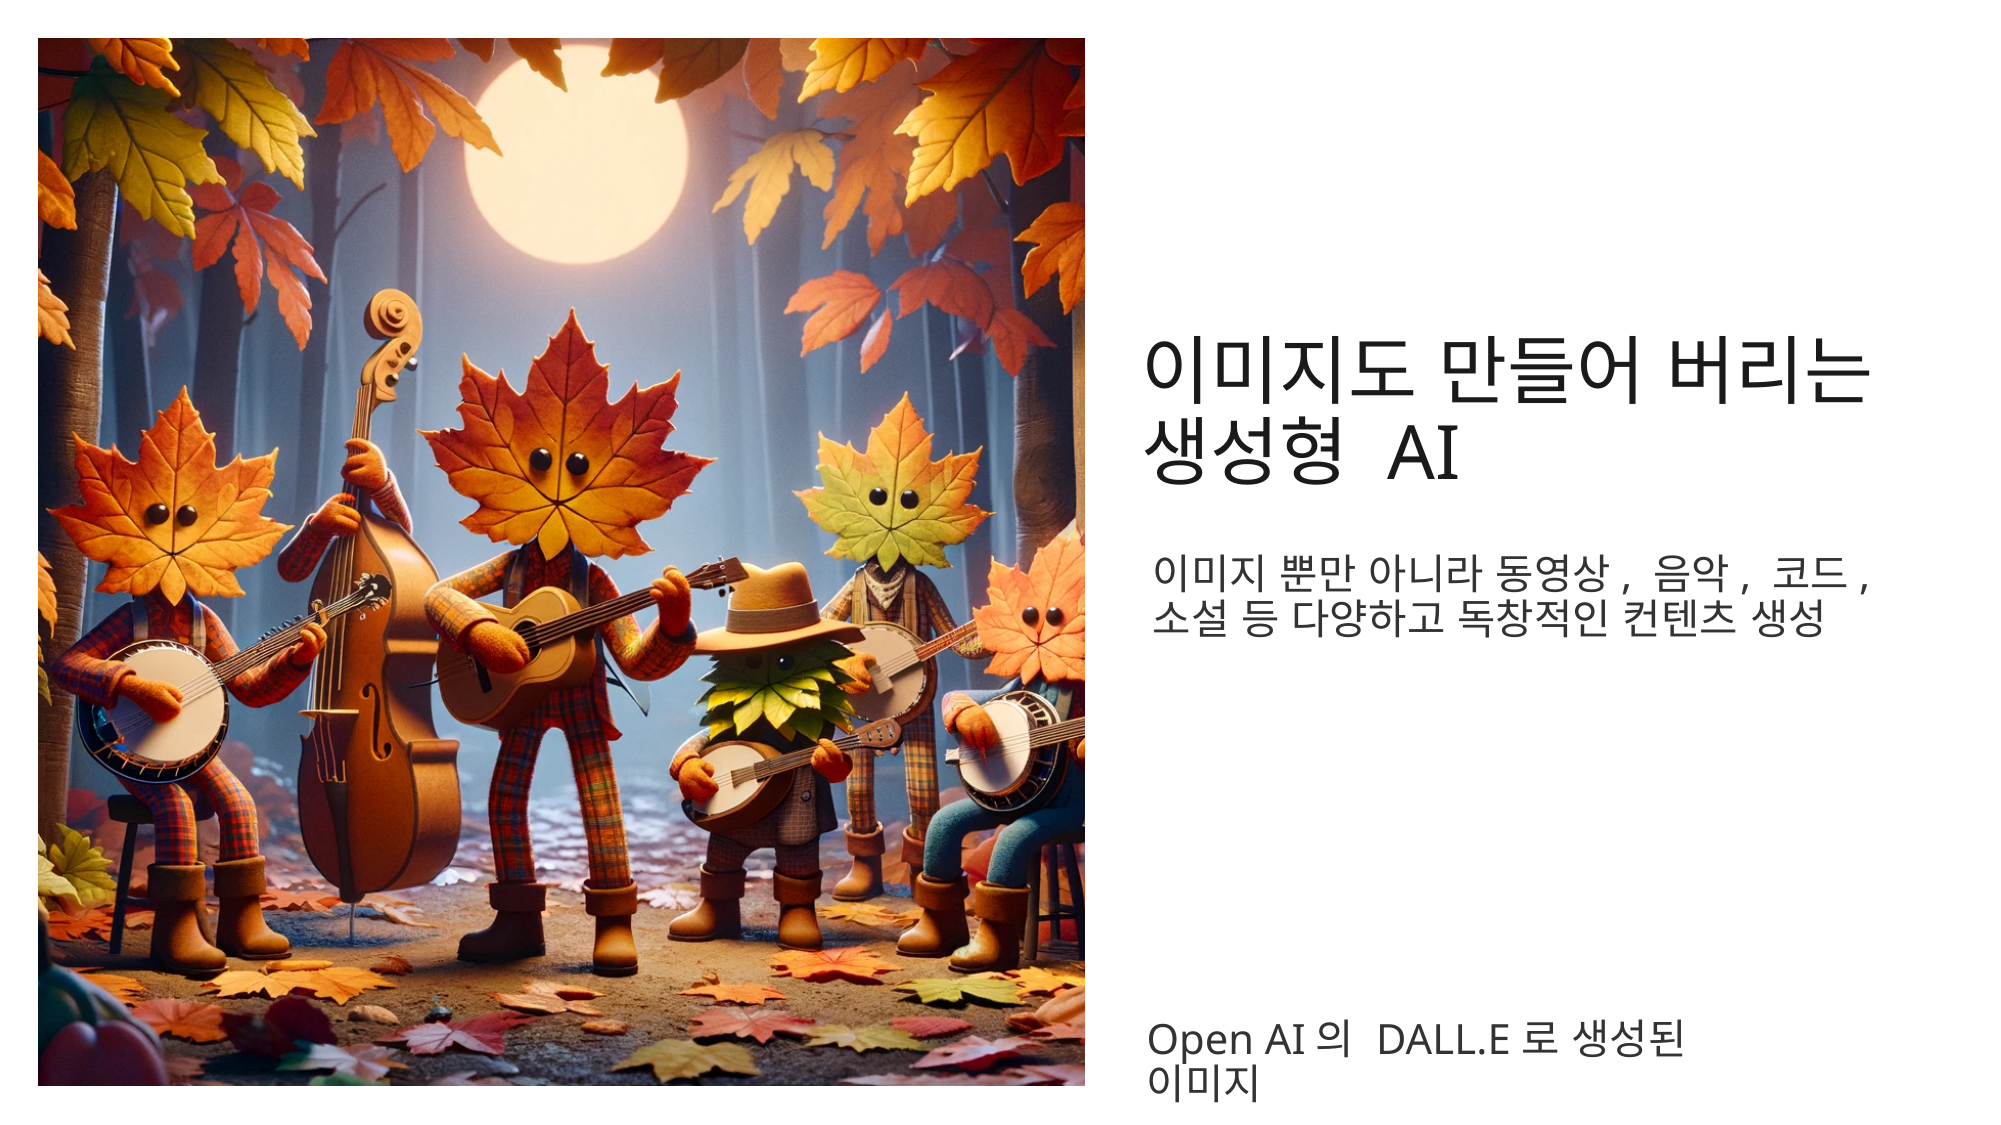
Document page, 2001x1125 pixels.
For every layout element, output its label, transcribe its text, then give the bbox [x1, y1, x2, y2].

list Open AI의 DALL.E로 생성된 이미지 [1131, 1010, 1812, 1086]
text_box 이미지 뿐만 아니라 동영상, 음악, 코드, 소설 등 다양하고 독창적인 컨텐츠 생성 [1137, 545, 1904, 840]
picture [37, 38, 1085, 1086]
title 이미지도 만들어 버리는 생성형 AI [1126, 306, 1976, 524]
